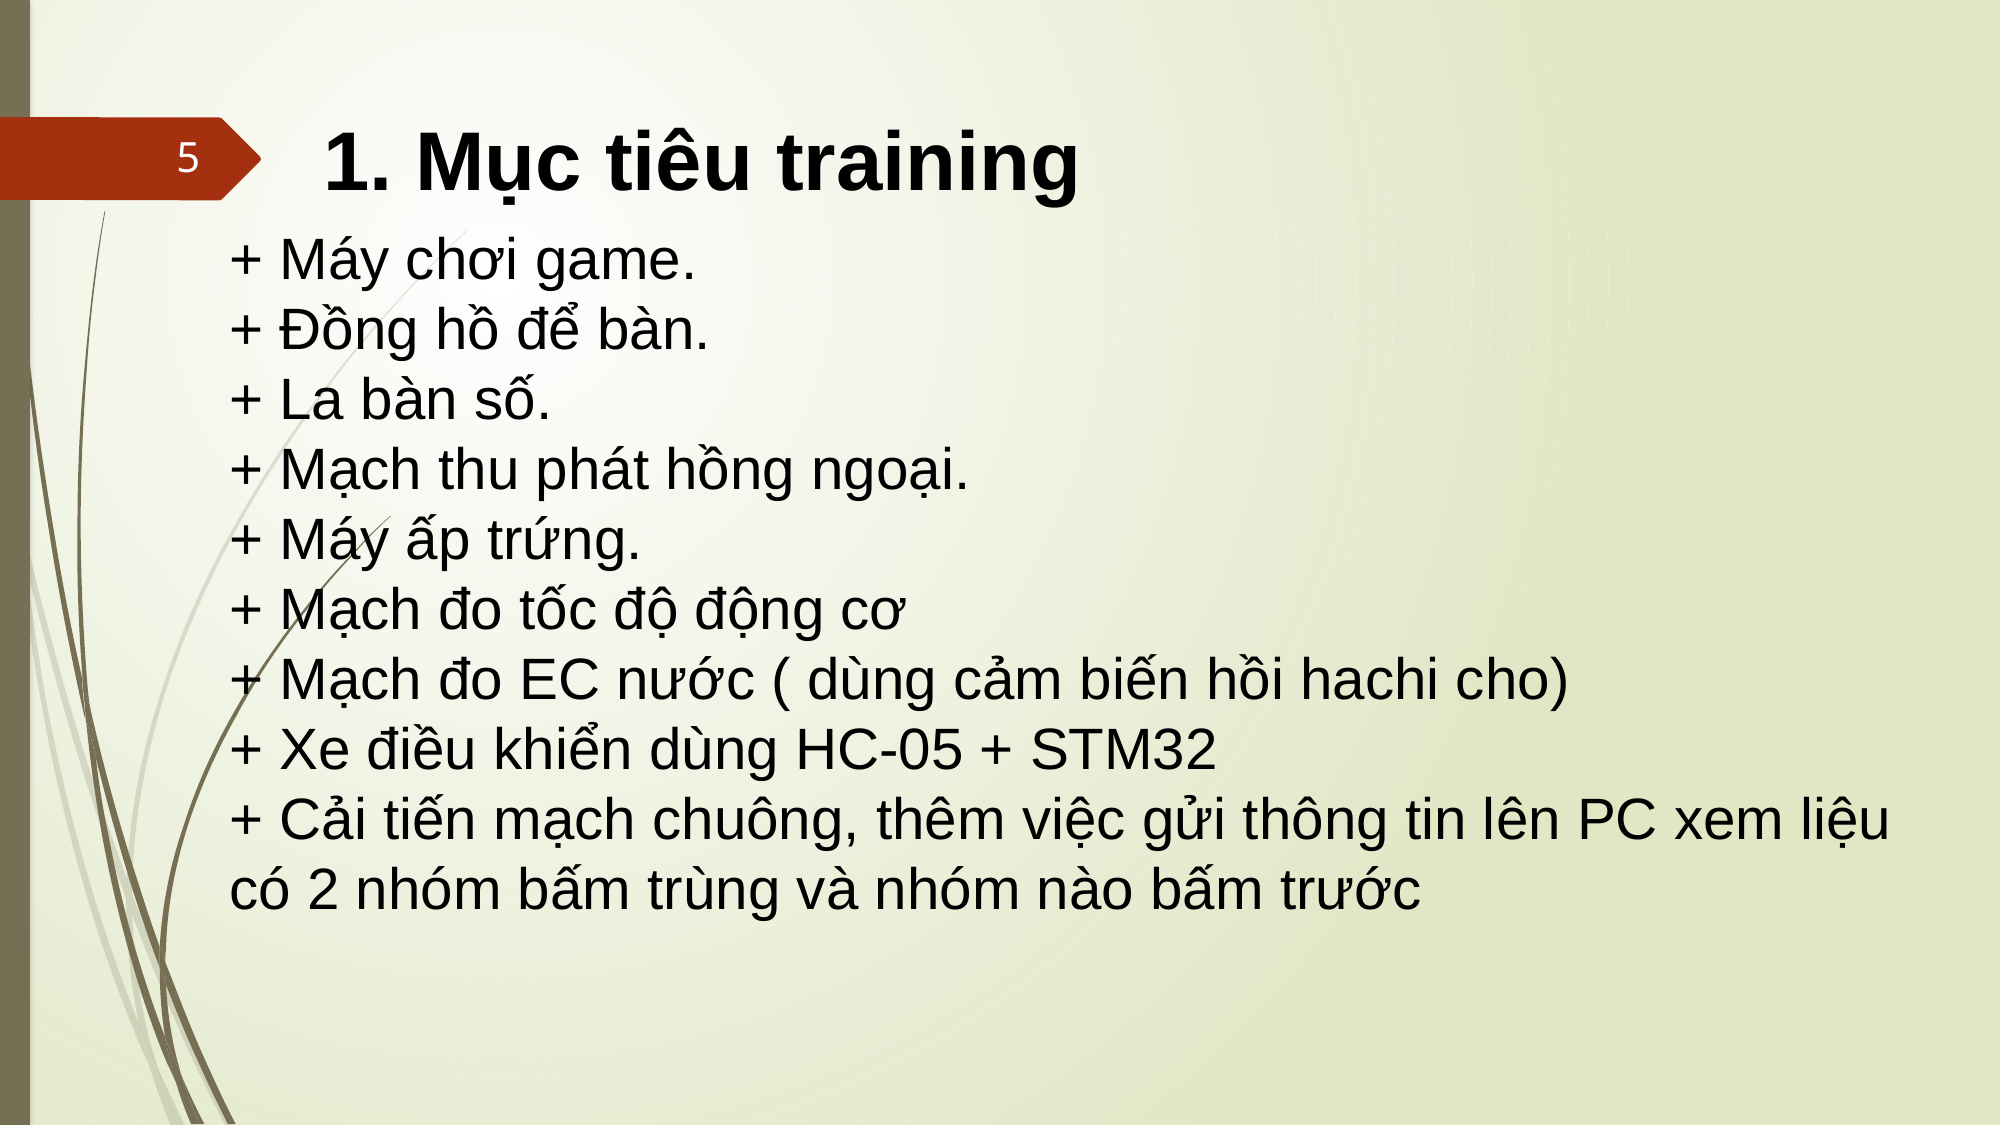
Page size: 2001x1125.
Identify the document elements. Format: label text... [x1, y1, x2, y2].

text_box 1. Mục tiêu training [308, 99, 1277, 213]
slide_number 5 [87, 129, 216, 190]
text_box + Máy chơi game. + Đồng hồ để bàn. + La bàn số. + Mạch thu phát hồng ngoại. + Máy ấp trứng. + Mạch đo tốc độ động cơ + Mạch đo EC nước ( dùng cảm biến hồi hachi cho) + Xe điều khiển dùng HC-05 + STM32 + Cải tiến mạch chuông, thêm việc gửi thông tin lên PC xem liệu có 2 nhóm bấm trùng và nhóm nào bấm trước [214, 213, 1946, 929]
